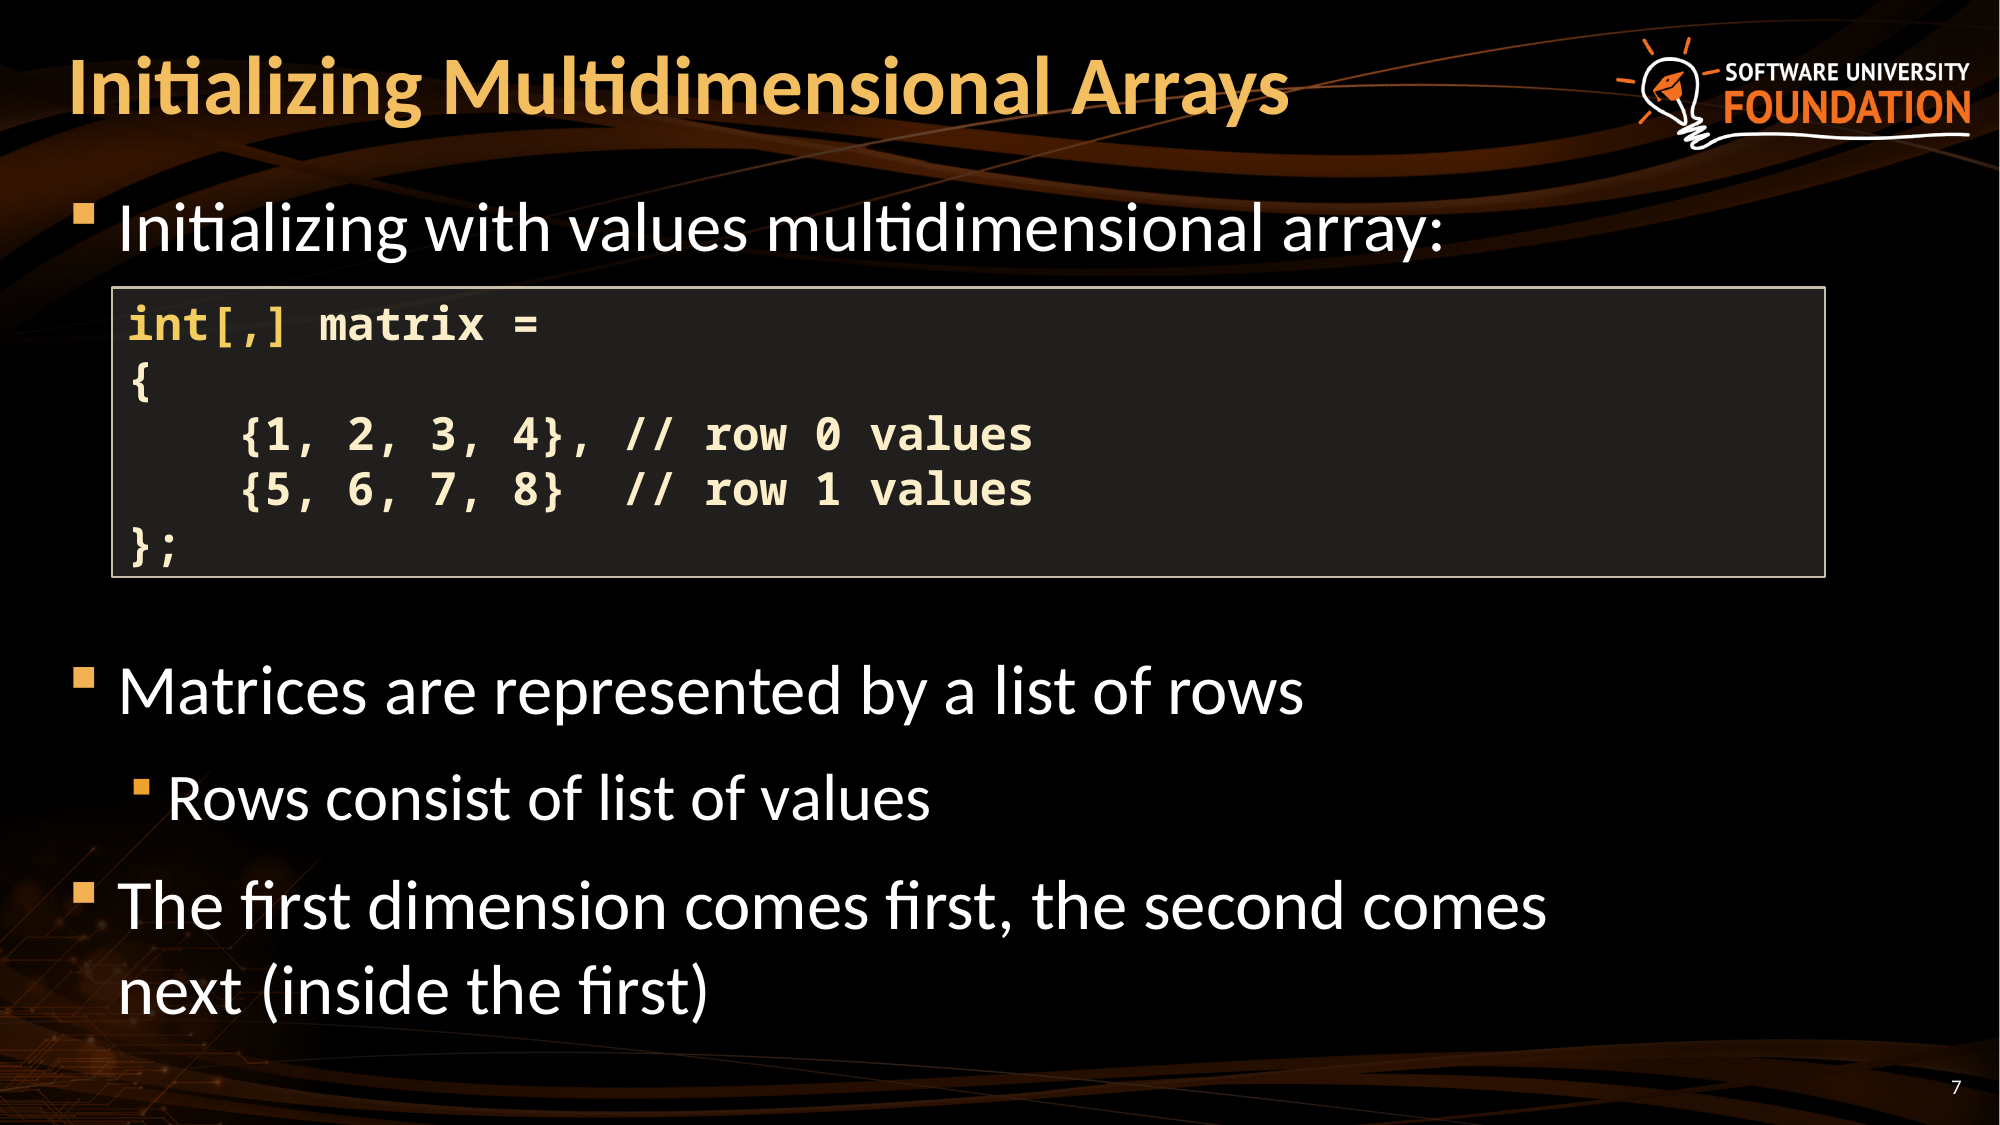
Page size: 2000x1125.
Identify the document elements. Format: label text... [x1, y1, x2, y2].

title Initializing Multidimensional Arrays [49, 0, 1588, 174]
list Initializing with values multidimensional array: Matrices are represented by a list of rows Rows consist of list of values The first dimension comes first, the second comes next (inside the first) [49, 174, 1697, 1071]
text_box int[,] matrix = { {1, 2, 3, 4}, // row 0 values {5, 6, 7, 8} // row 1 values }; [112, 287, 1825, 578]
picture [0, 0, 2000, 1125]
slide_number 7 [1897, 1070, 1968, 1103]
